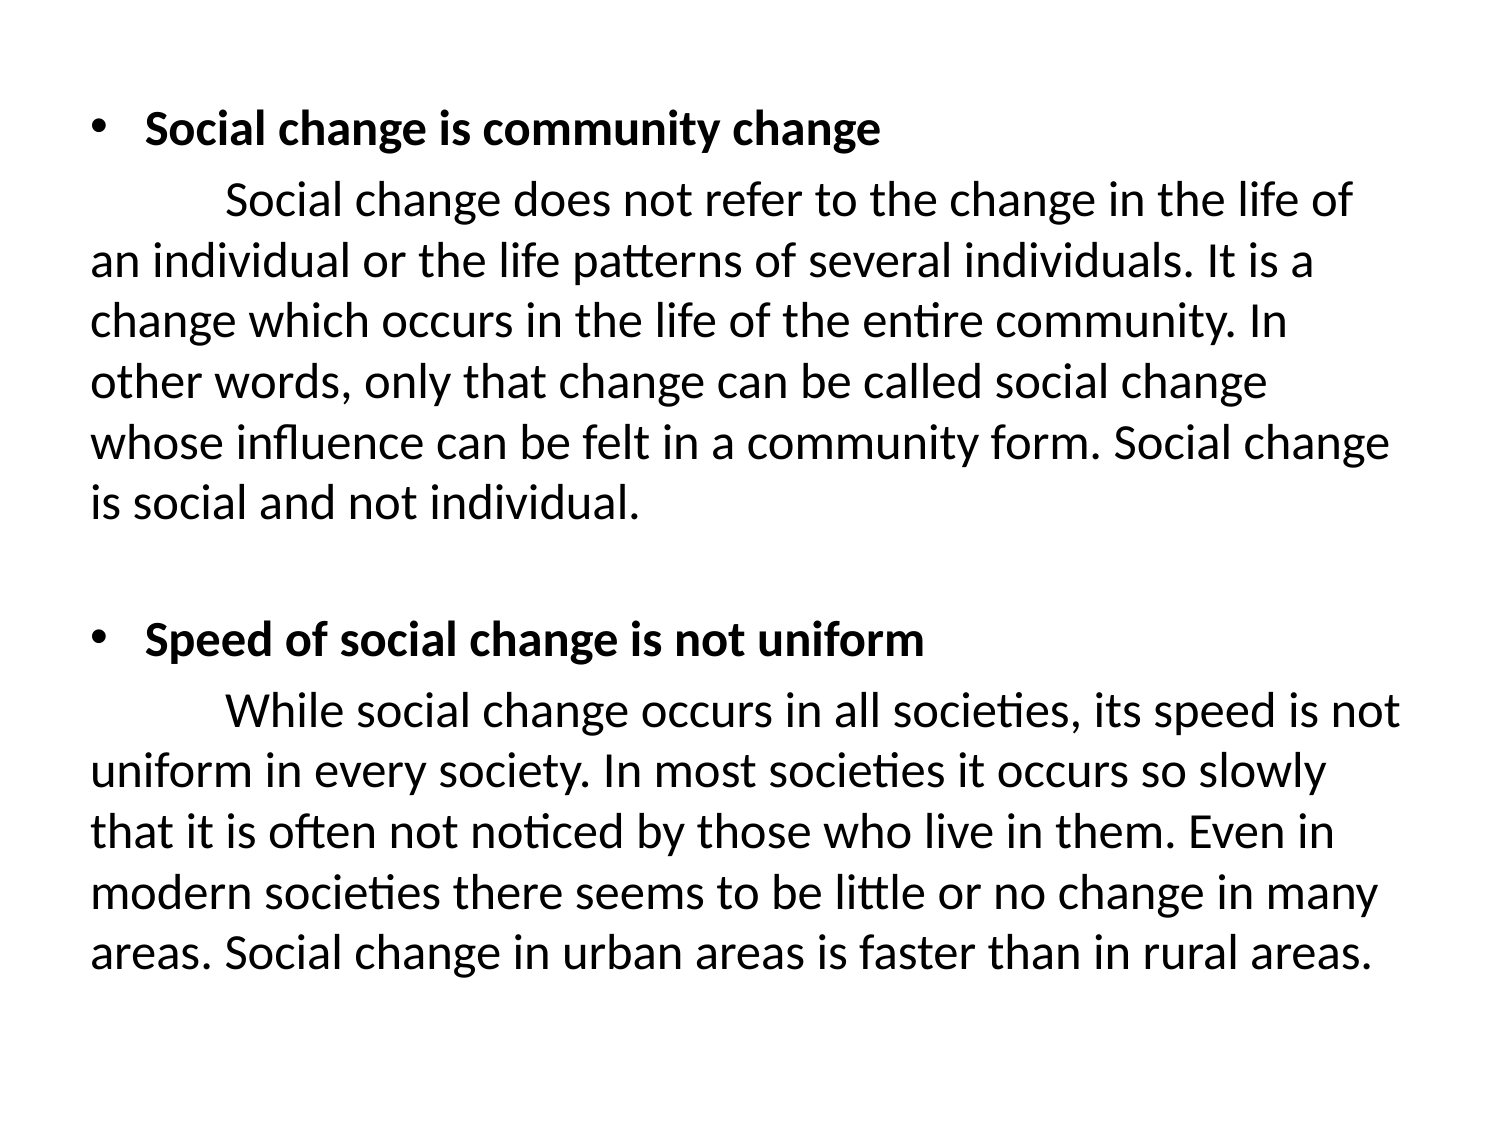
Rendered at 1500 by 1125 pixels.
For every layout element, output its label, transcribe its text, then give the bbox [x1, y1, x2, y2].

list Social change is community change Social change does not refer to the change in the life of an individual or the life patterns of several individuals. It is a change which occurs in the life of the entire community. In other words, only that change can be called social change whose influence can be felt in a community form. Social change is social and not individual. Speed of social change is not uniform While social change occurs in all societies, its speed is not uniform in every society. In most societies it occurs so slowly that it is often not noticed by those who live in them. Even in modern societies there seems to be little or no change in many areas. Social change in urban areas is faster than in rural areas. [75, 87, 1425, 1005]
